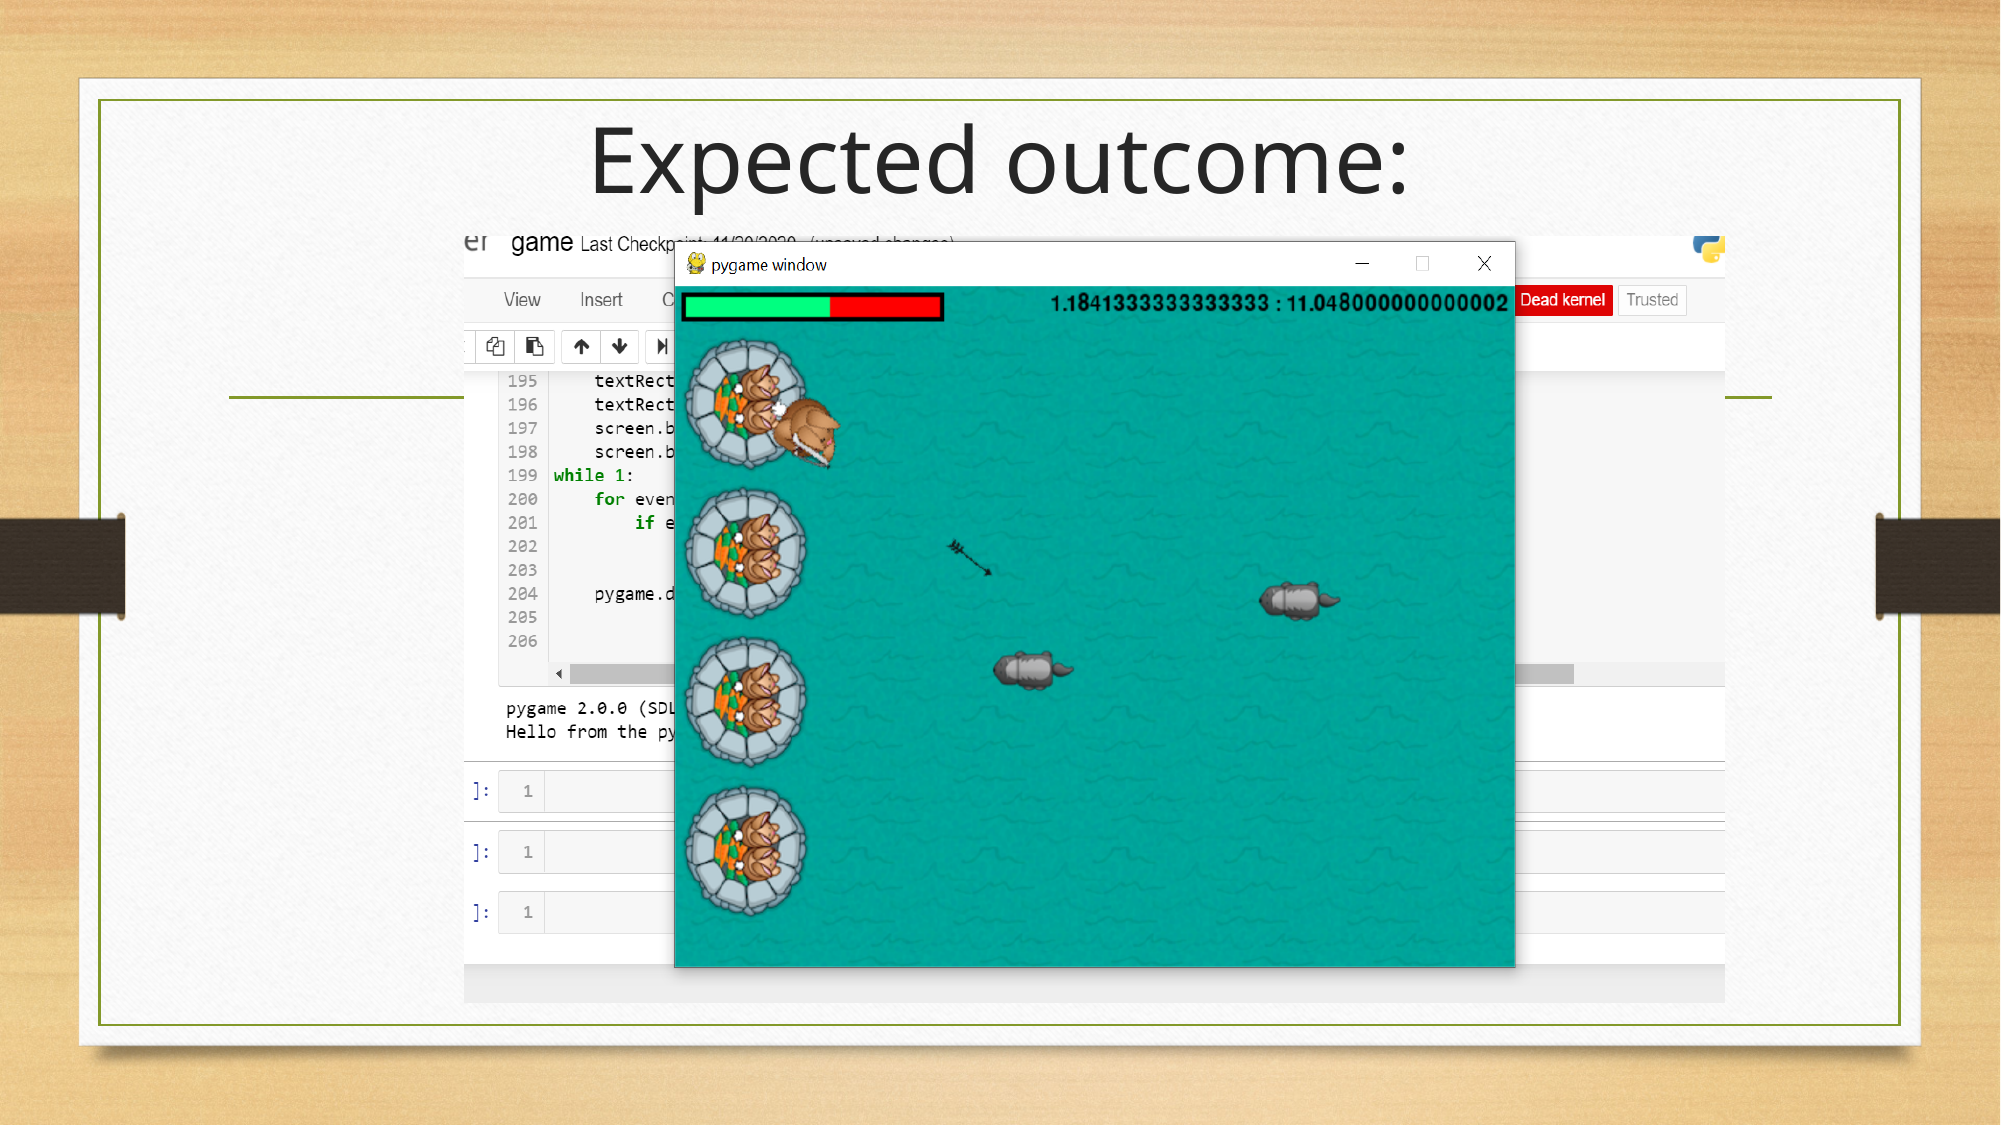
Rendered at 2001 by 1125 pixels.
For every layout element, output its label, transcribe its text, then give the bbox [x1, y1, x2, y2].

title Expected outcome: [548, 84, 1451, 231]
picture [0, 0, 2001, 1125]
